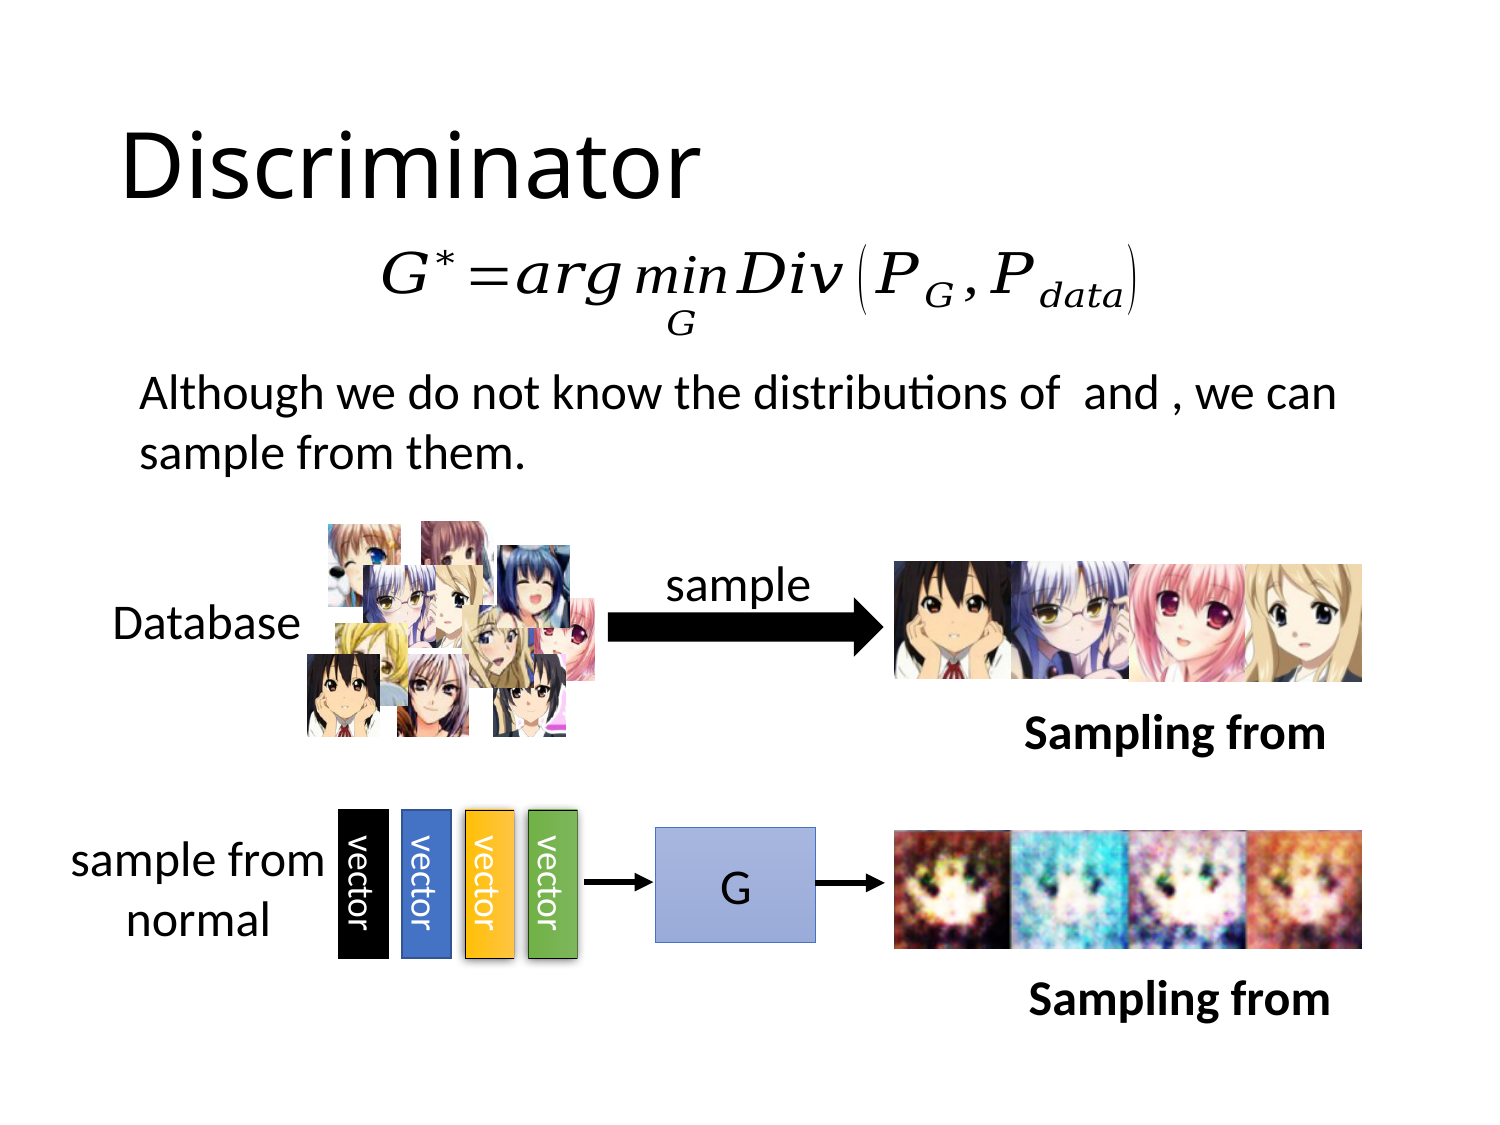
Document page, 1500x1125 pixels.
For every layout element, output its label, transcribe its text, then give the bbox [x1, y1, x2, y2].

text_box sample from normal [49, 819, 347, 954]
text_box G [655, 827, 816, 943]
text_box vector [528, 809, 578, 959]
text_box vector [338, 809, 389, 959]
text_box vector [401, 809, 452, 959]
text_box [894, 561, 1362, 682]
picture [894, 830, 1362, 949]
text_box sample [650, 544, 835, 612]
title Discriminator [103, 59, 1397, 278]
text_box Database [64, 582, 307, 658]
text_box [607, 597, 884, 657]
text_box vector [465, 809, 515, 959]
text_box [307, 521, 595, 737]
